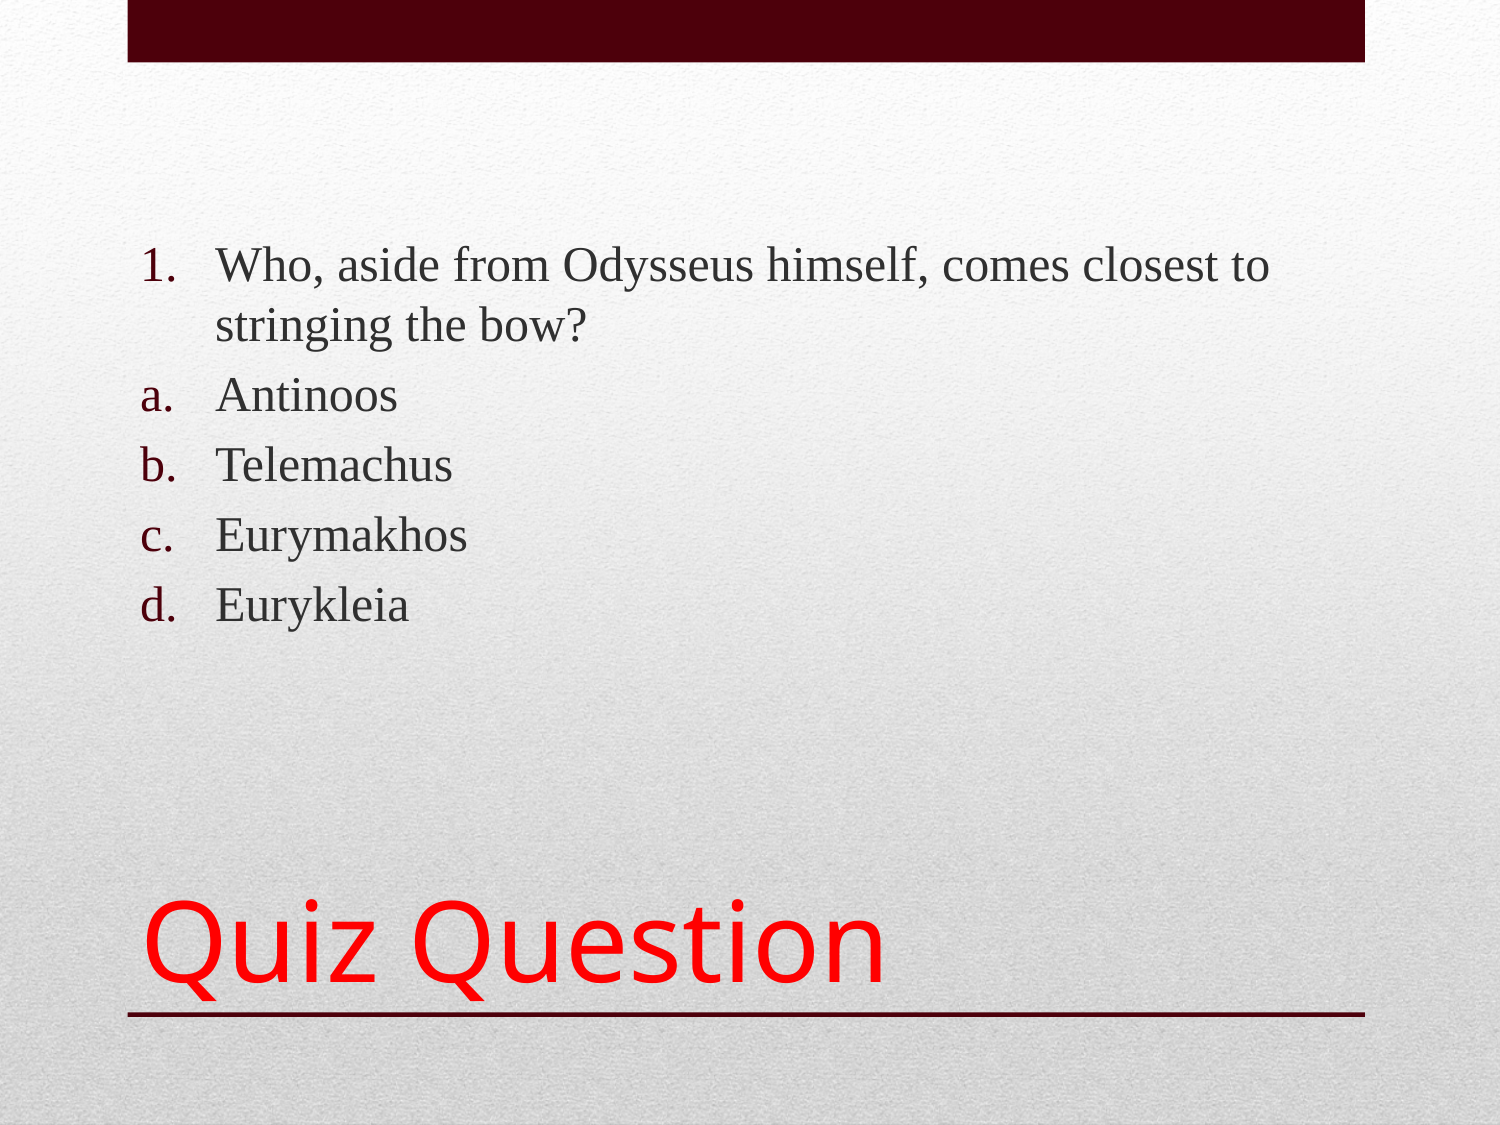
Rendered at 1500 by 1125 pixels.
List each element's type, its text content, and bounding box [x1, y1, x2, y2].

list Who, aside from Odysseus himself, comes closest to stringing the bow? Antinoos Telemachus Eurymakhos Eurykleia [125, 112, 1363, 750]
title Quiz Question [125, 750, 1238, 1013]
